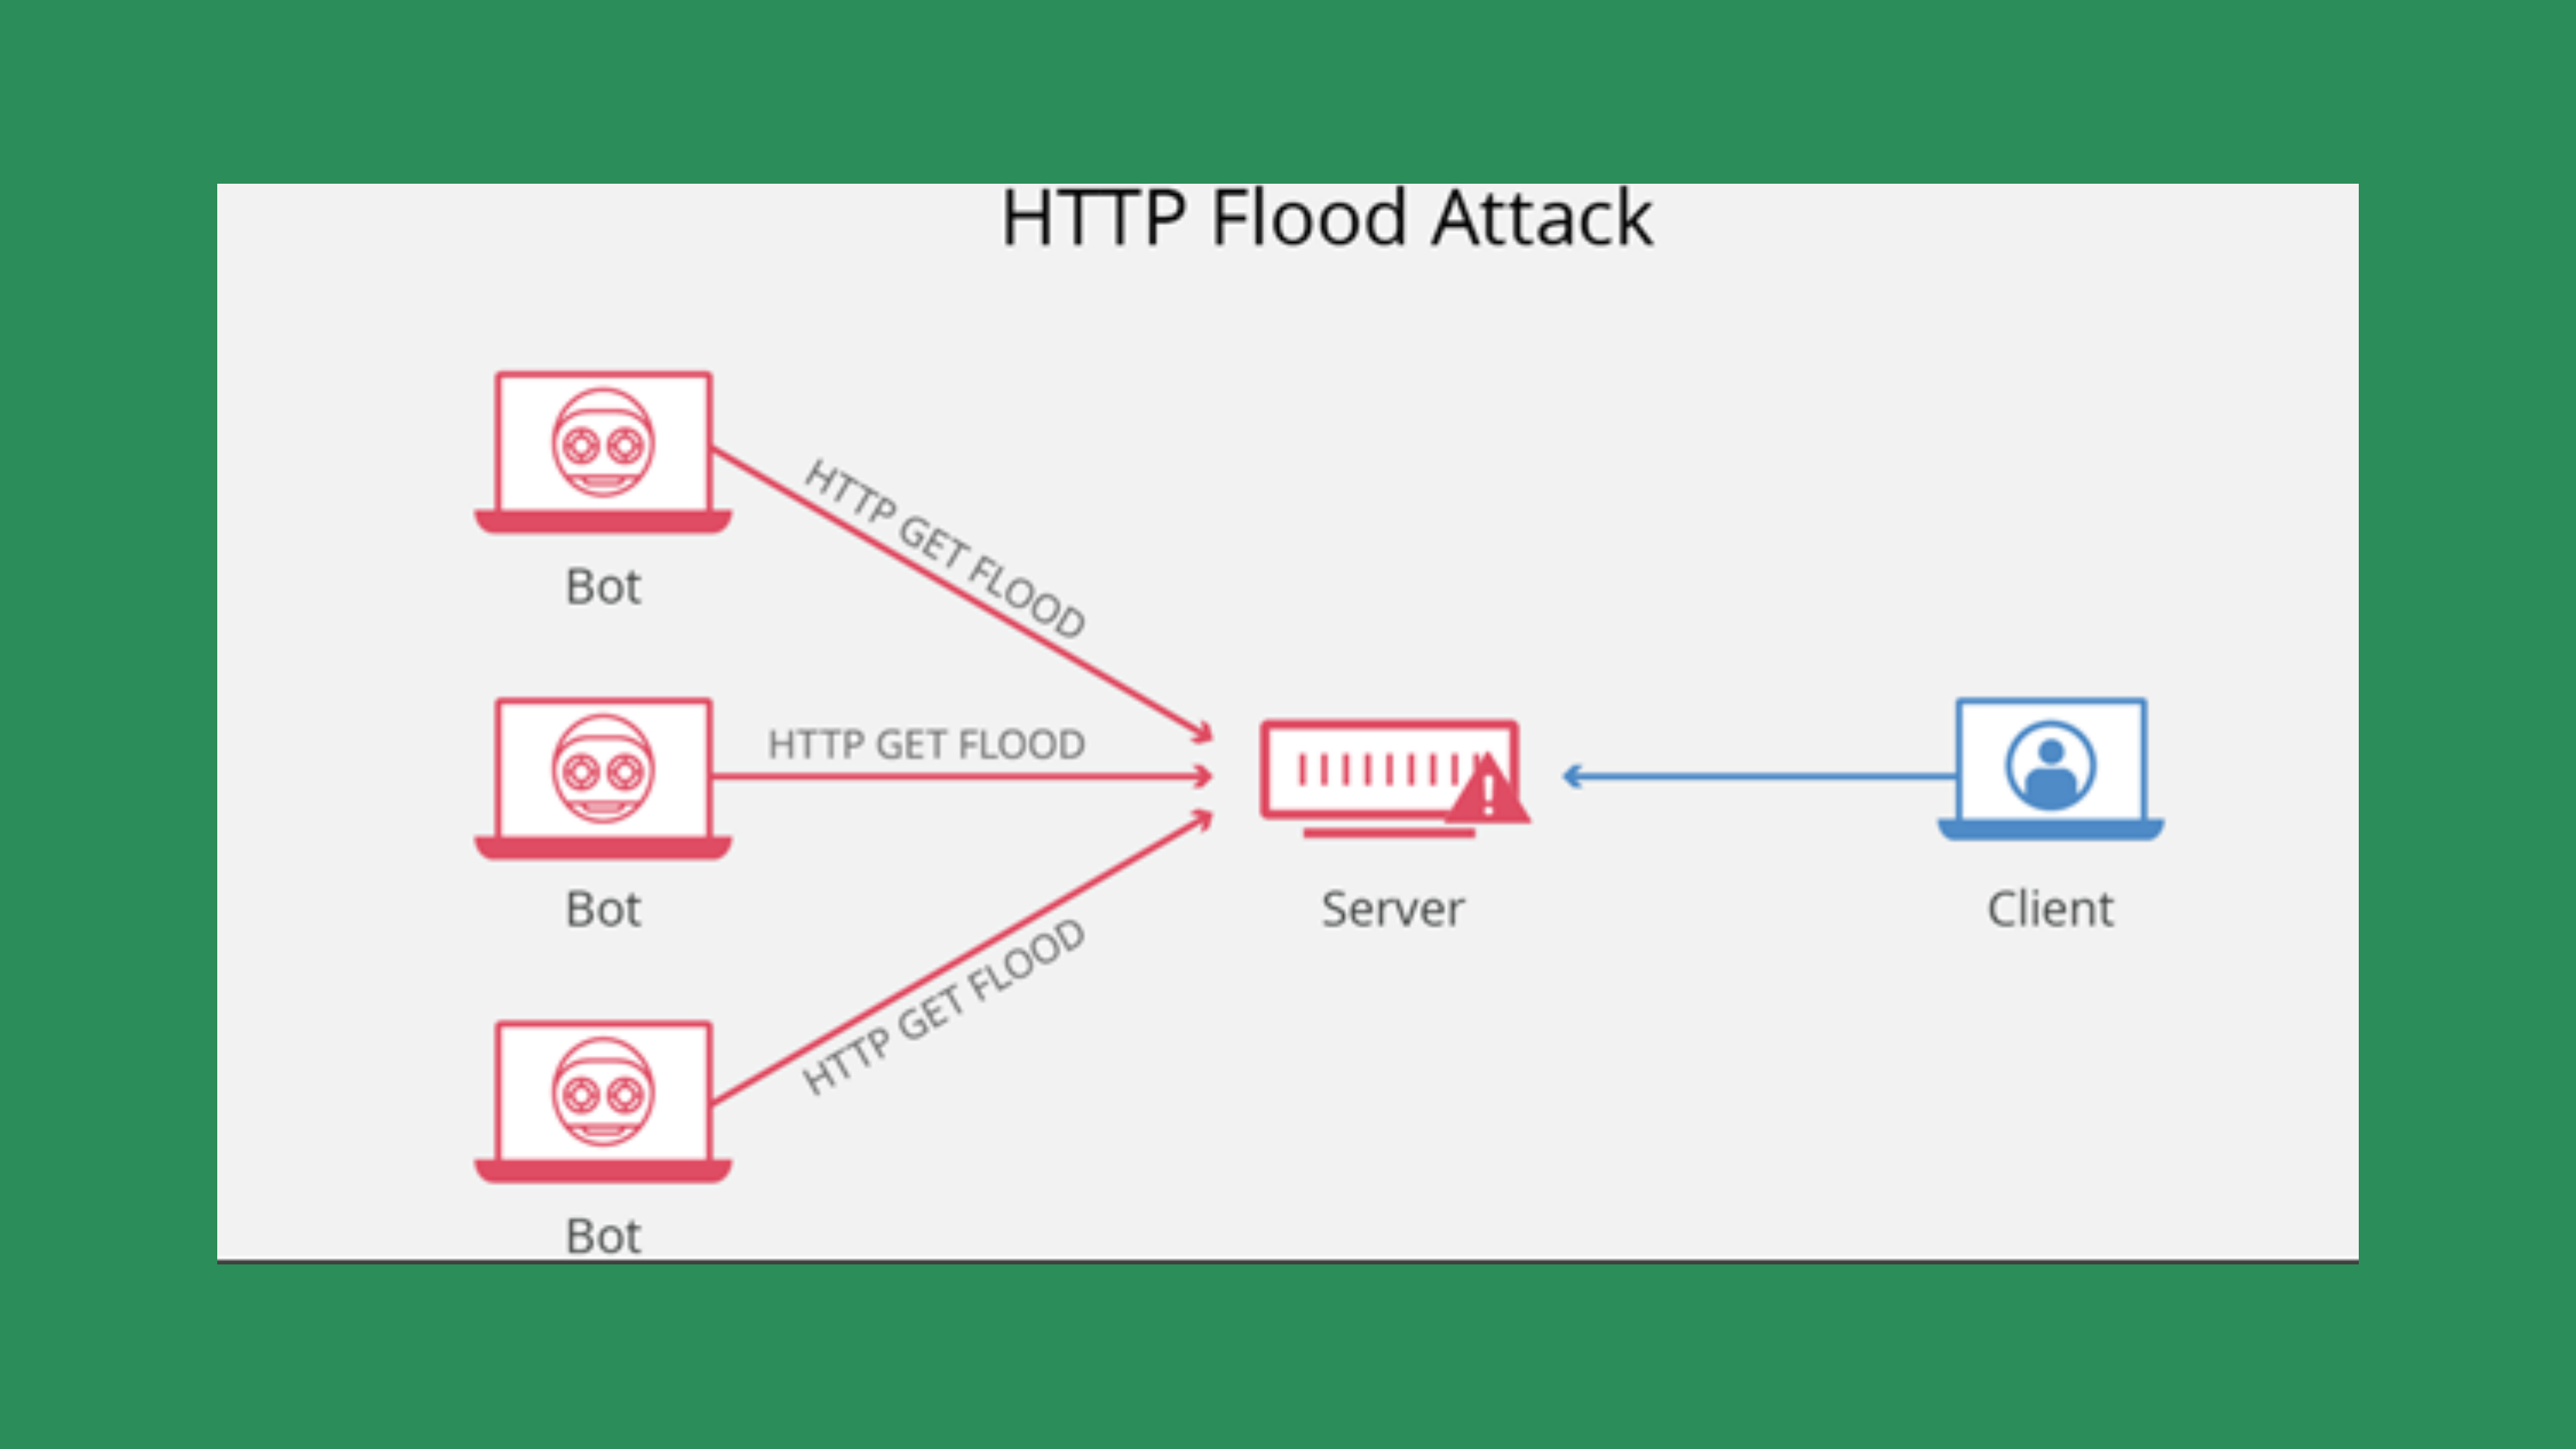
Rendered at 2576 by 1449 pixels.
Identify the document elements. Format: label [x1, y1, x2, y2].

picture [217, 184, 2359, 1265]
